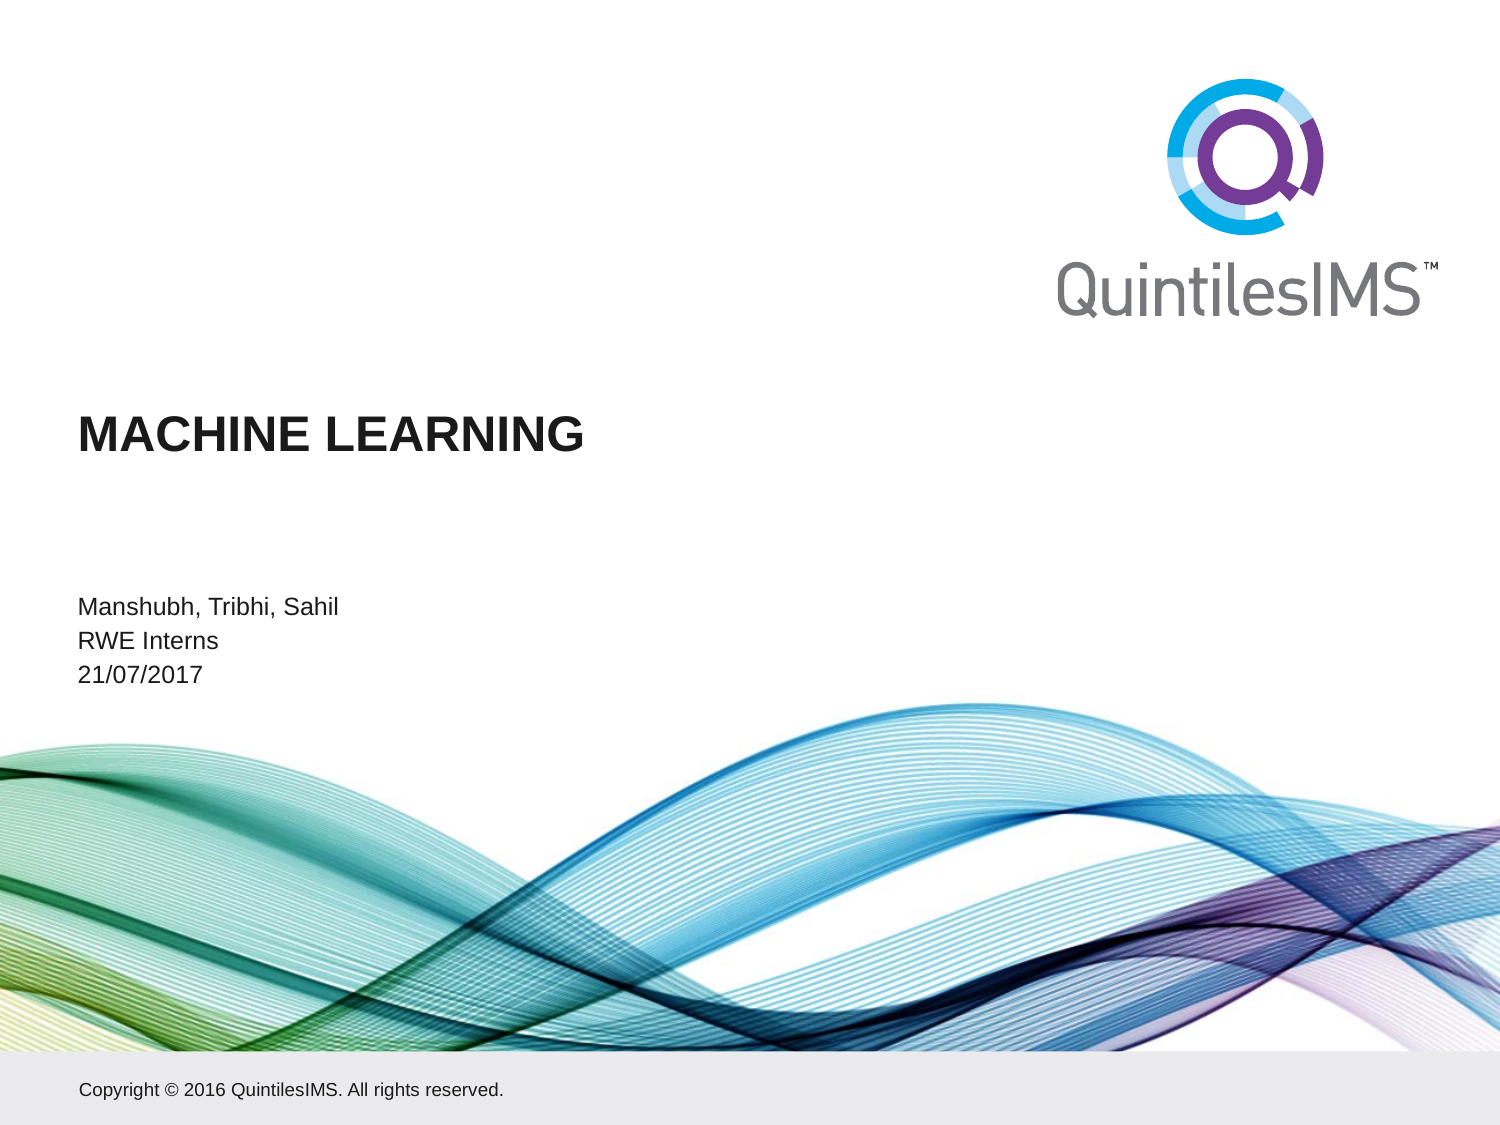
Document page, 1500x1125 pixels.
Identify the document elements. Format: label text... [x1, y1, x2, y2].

subtitle Manshubh, Tribhi, Sahil RWE Interns 21/07/2017 [63, 583, 701, 698]
title MACHINE LEARNING [63, 321, 1433, 469]
picture [0, 687, 1500, 1051]
